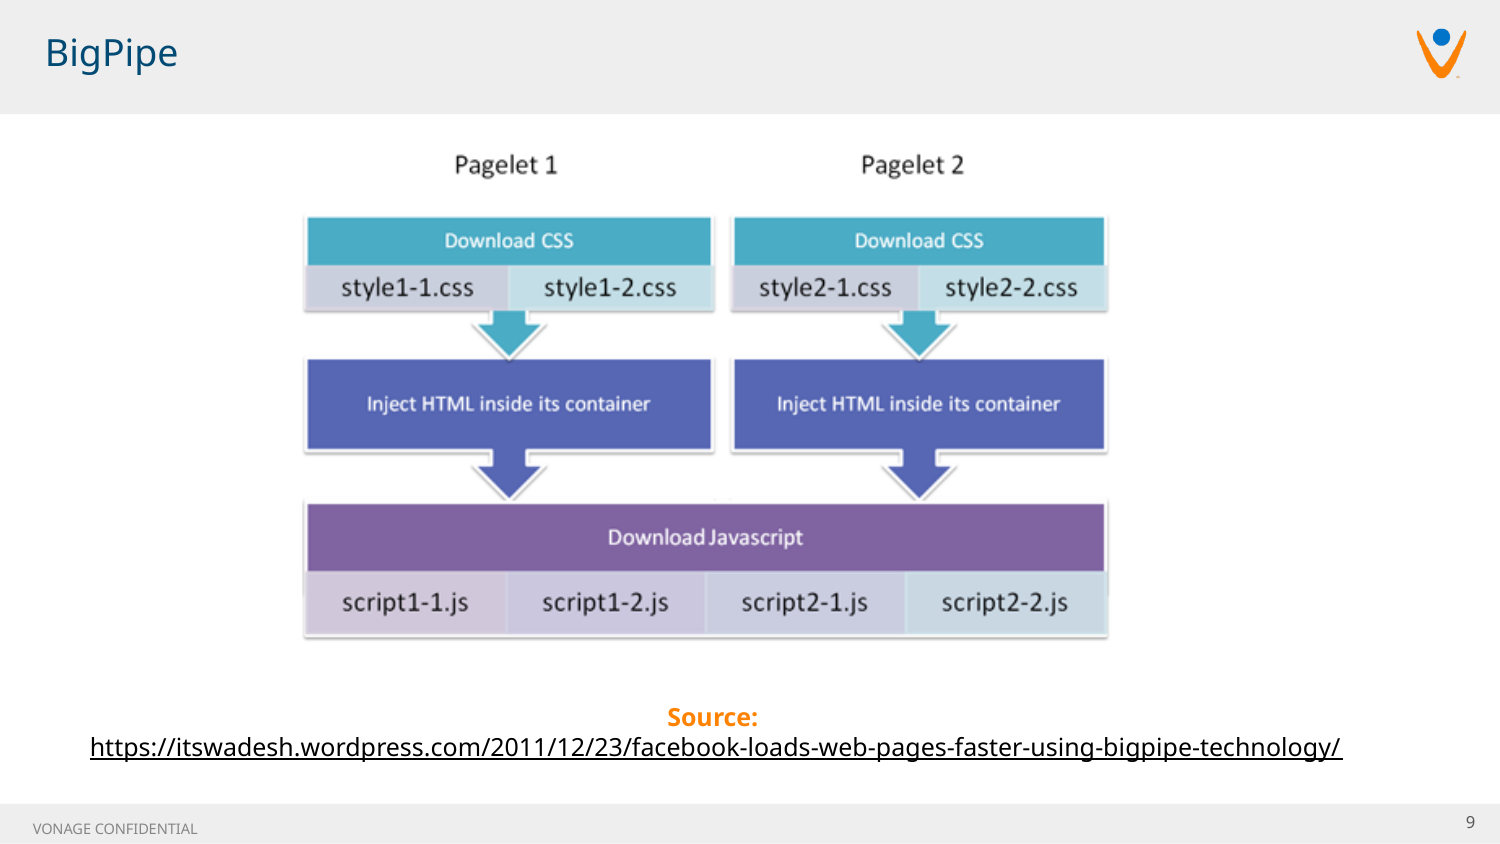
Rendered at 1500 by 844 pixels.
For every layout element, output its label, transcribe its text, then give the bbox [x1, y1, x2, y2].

picture [301, 141, 1114, 649]
title BigPipe [33, 23, 1399, 80]
list Source: https://itswadesh.wordpress.com/2011/12/23/facebook-loads-web-pages-faster-using-bigpipe-technology/ [33, 690, 1399, 786]
picture [1414, 26, 1468, 81]
